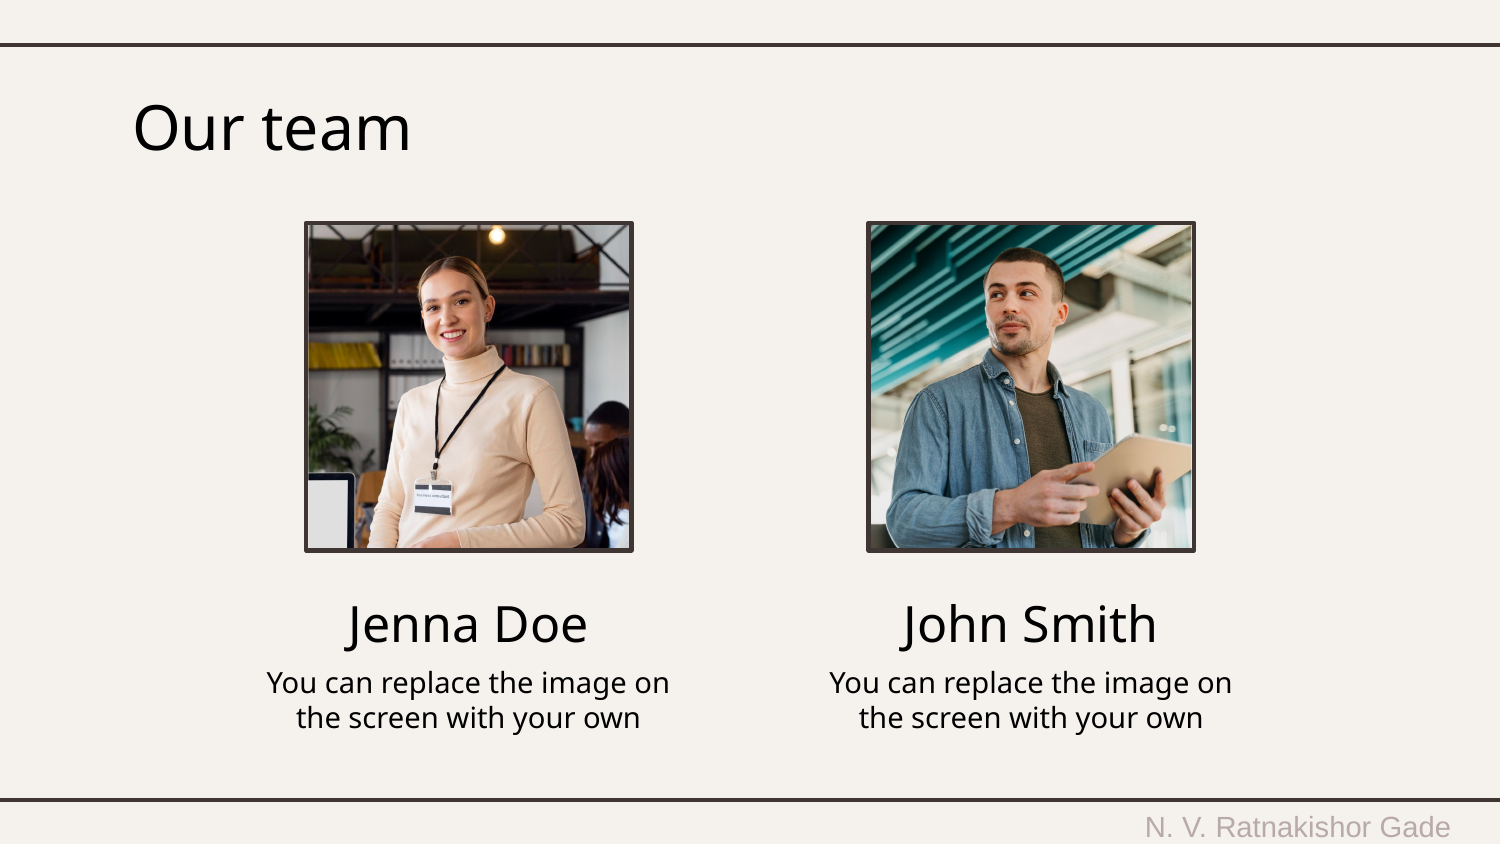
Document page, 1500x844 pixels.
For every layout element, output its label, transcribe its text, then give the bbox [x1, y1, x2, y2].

subtitle Jenna Doe [227, 593, 710, 652]
subtitle You can replace the image on the screen with your own [227, 652, 710, 756]
subtitle John Smith [790, 593, 1273, 649]
subtitle You can replace the image on the screen with your own [790, 649, 1273, 756]
picture [870, 225, 1192, 549]
picture [308, 225, 630, 549]
title Our team [116, 72, 565, 167]
